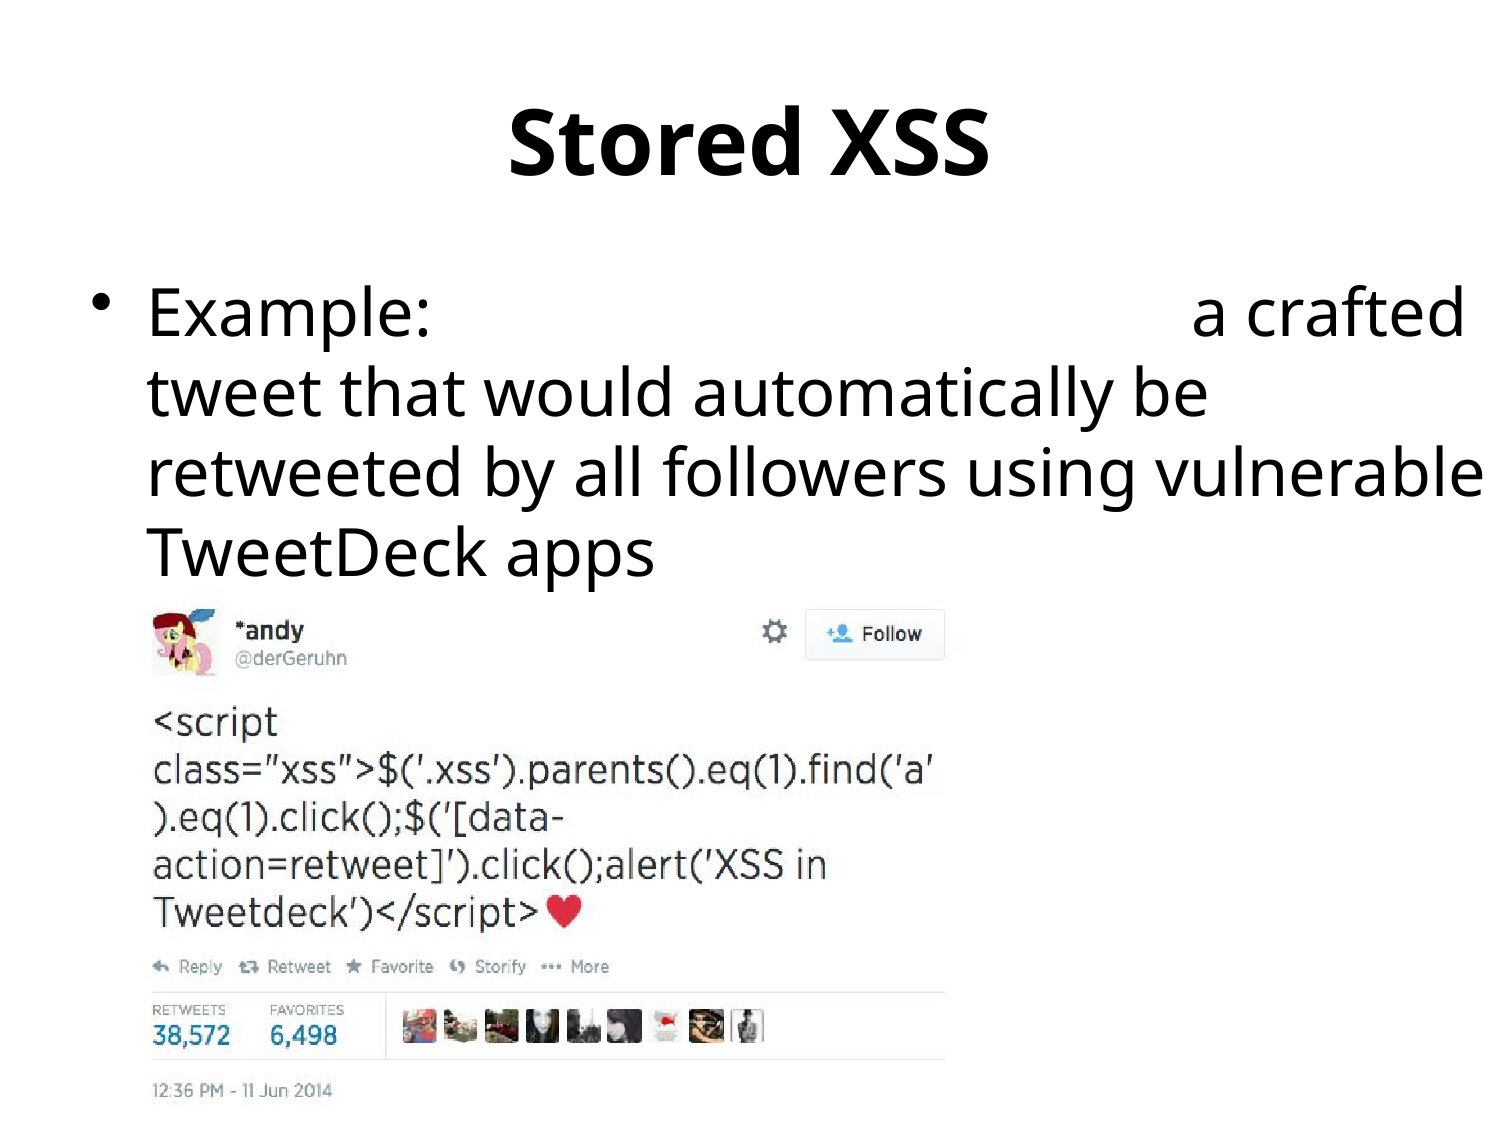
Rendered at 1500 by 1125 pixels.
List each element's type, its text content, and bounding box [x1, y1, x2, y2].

title Stored XSS [0, 45, 1500, 233]
list Example: a crafted tweet that would automatically be retweeted by all followers using vulnerable TweetDeck apps [75, 262, 1500, 1125]
